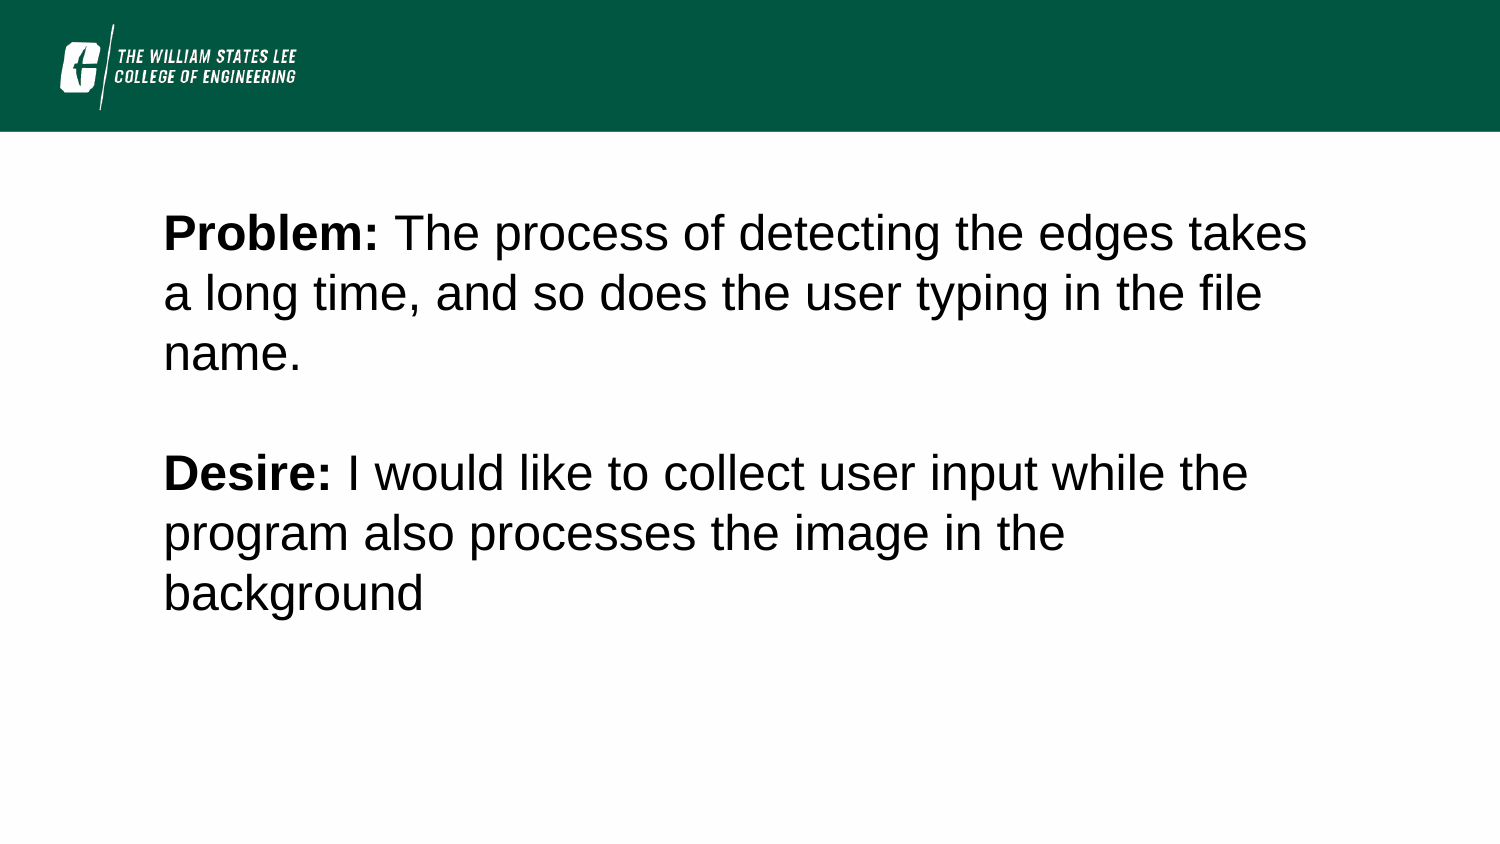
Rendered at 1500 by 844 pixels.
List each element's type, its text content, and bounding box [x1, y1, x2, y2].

text_box Problem: The process of detecting the edges takes a long time, and so does the user typing in the file name. Desire: I would like to collect user input while the program also processes the image in the background [148, 185, 1350, 636]
picture [0, 0, 1500, 844]
